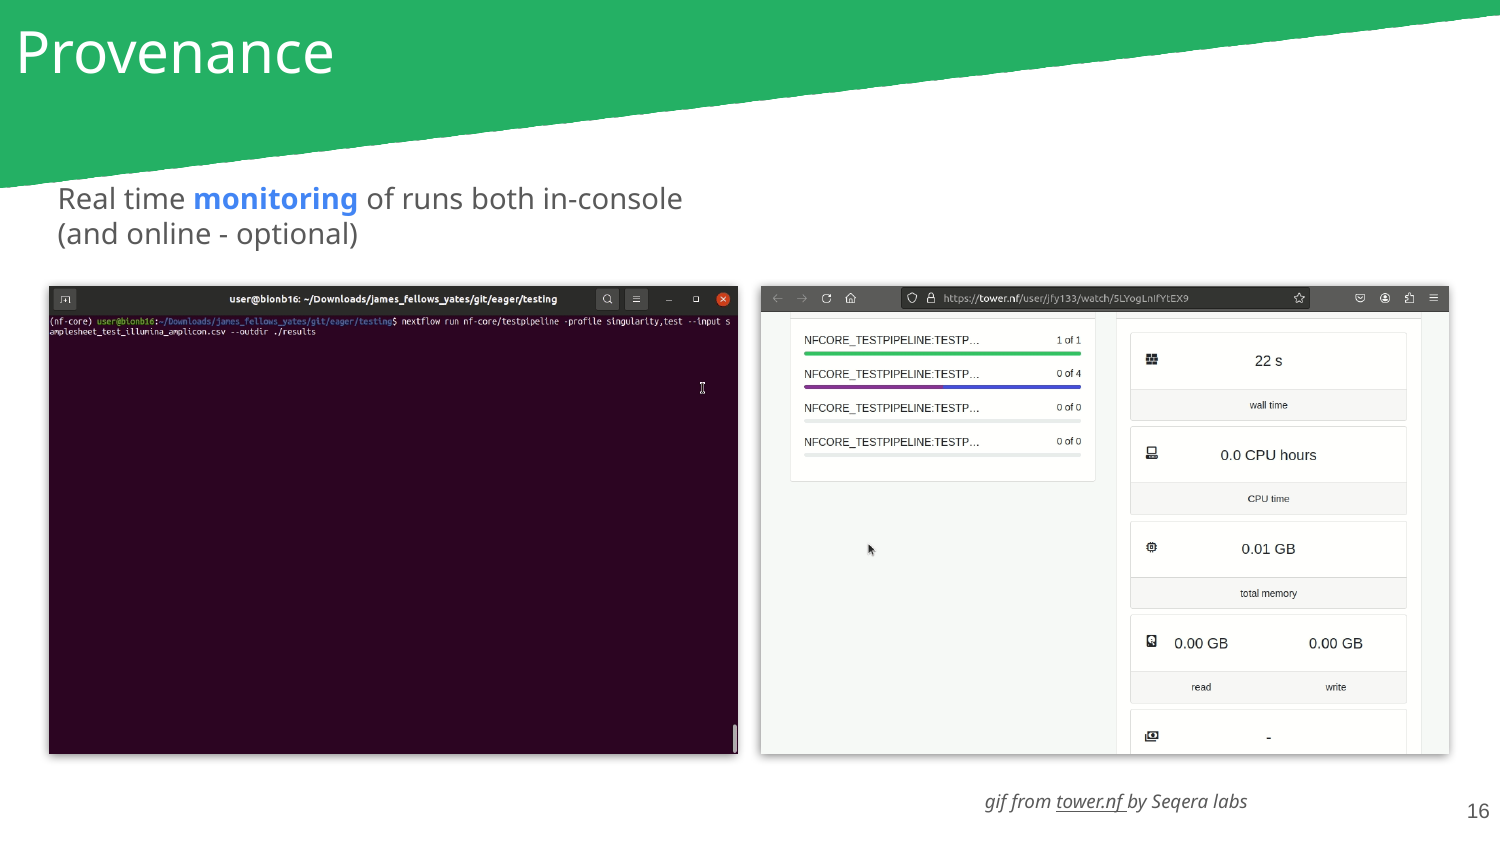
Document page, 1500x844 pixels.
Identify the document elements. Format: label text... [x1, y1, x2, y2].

picture [49, 285, 738, 754]
picture [761, 285, 1450, 754]
text_box Real time monitoring of runs both in-console (and online - optional) [42, 165, 738, 266]
text_box gif from tower.nf by Seqera labs [924, 777, 1314, 829]
slide_number ‹#› [1414, 777, 1500, 842]
picture [738, 0, 1500, 188]
title Provenance [0, 0, 738, 188]
